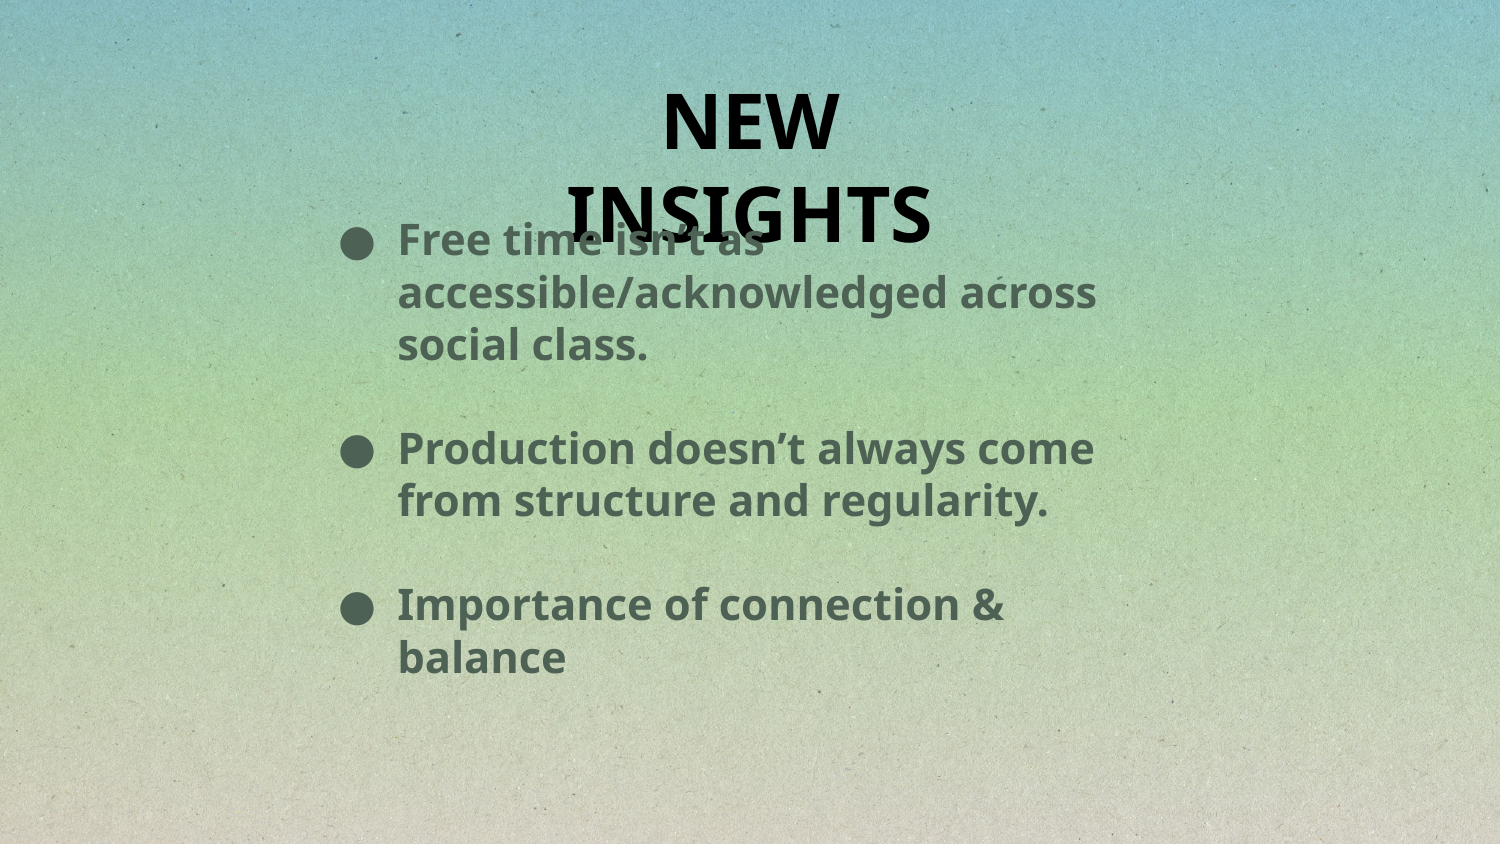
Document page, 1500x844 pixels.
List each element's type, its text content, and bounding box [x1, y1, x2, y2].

text_box NEW INSIGHTS [457, 57, 1043, 197]
picture [0, 0, 1500, 844]
text_box Free time isn’t as accessible/acknowledged across social class. Production doesn’t always come from structure and regularity. Importance of connection & balance [307, 197, 1193, 697]
